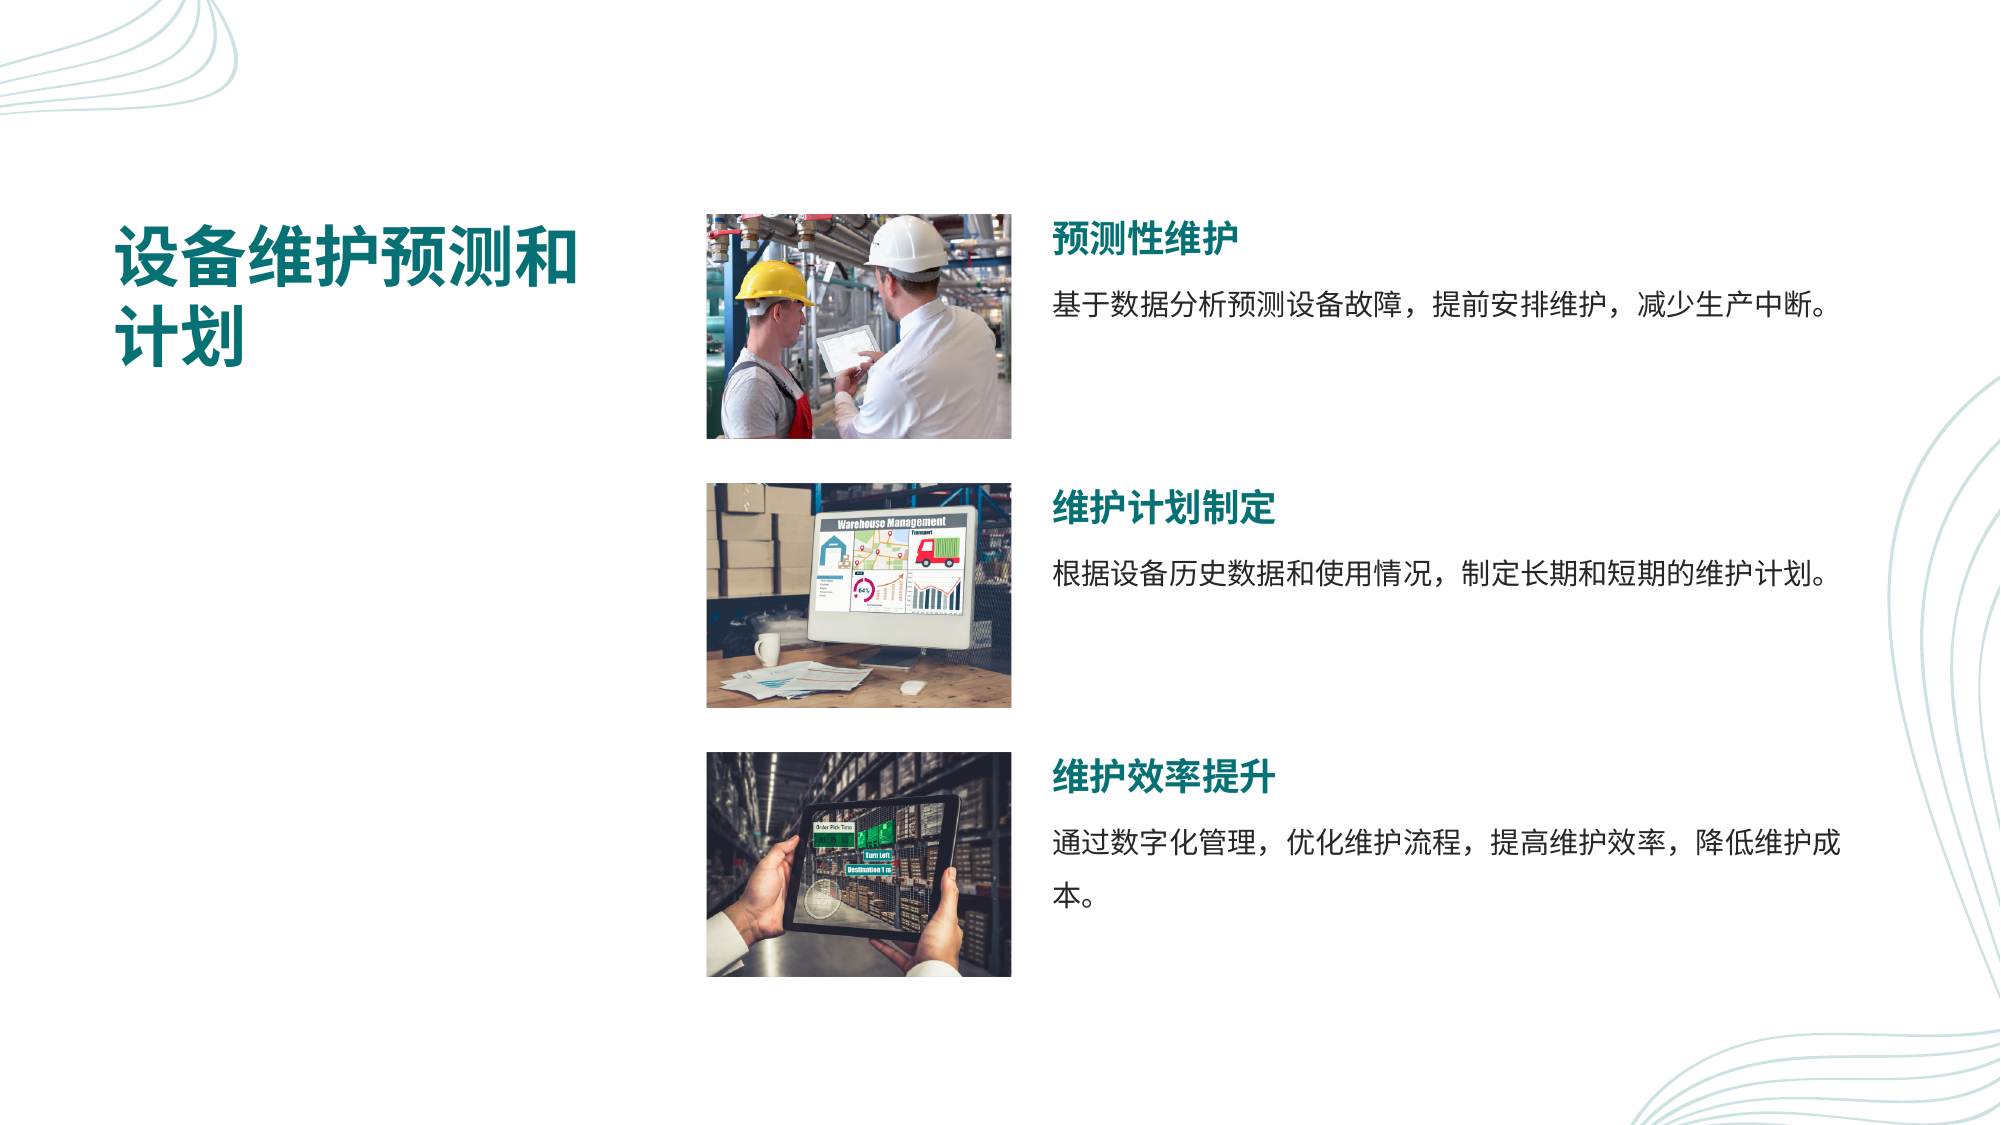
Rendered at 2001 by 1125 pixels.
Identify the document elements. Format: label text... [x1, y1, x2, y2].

text_box 维护效率提升 [1052, 752, 1870, 799]
text_box 基于数据分析预测设备故障，提前安排维护，减少生产中断。 [1052, 268, 1870, 439]
text_box 根据设备历史数据和使用情况，制定长期和短期的维护计划。 [1052, 537, 1870, 708]
text_box 维护计划制定 [1052, 483, 1870, 530]
picture [706, 483, 1012, 708]
picture [706, 752, 1012, 977]
text_box 预测性维护 [1052, 214, 1870, 260]
picture [706, 214, 1012, 439]
text_box 通过数字化管理，优化维护流程，提高维护效率，降低维护成本。 [1052, 807, 1870, 977]
title 设备维护预测和计划 [114, 214, 625, 378]
